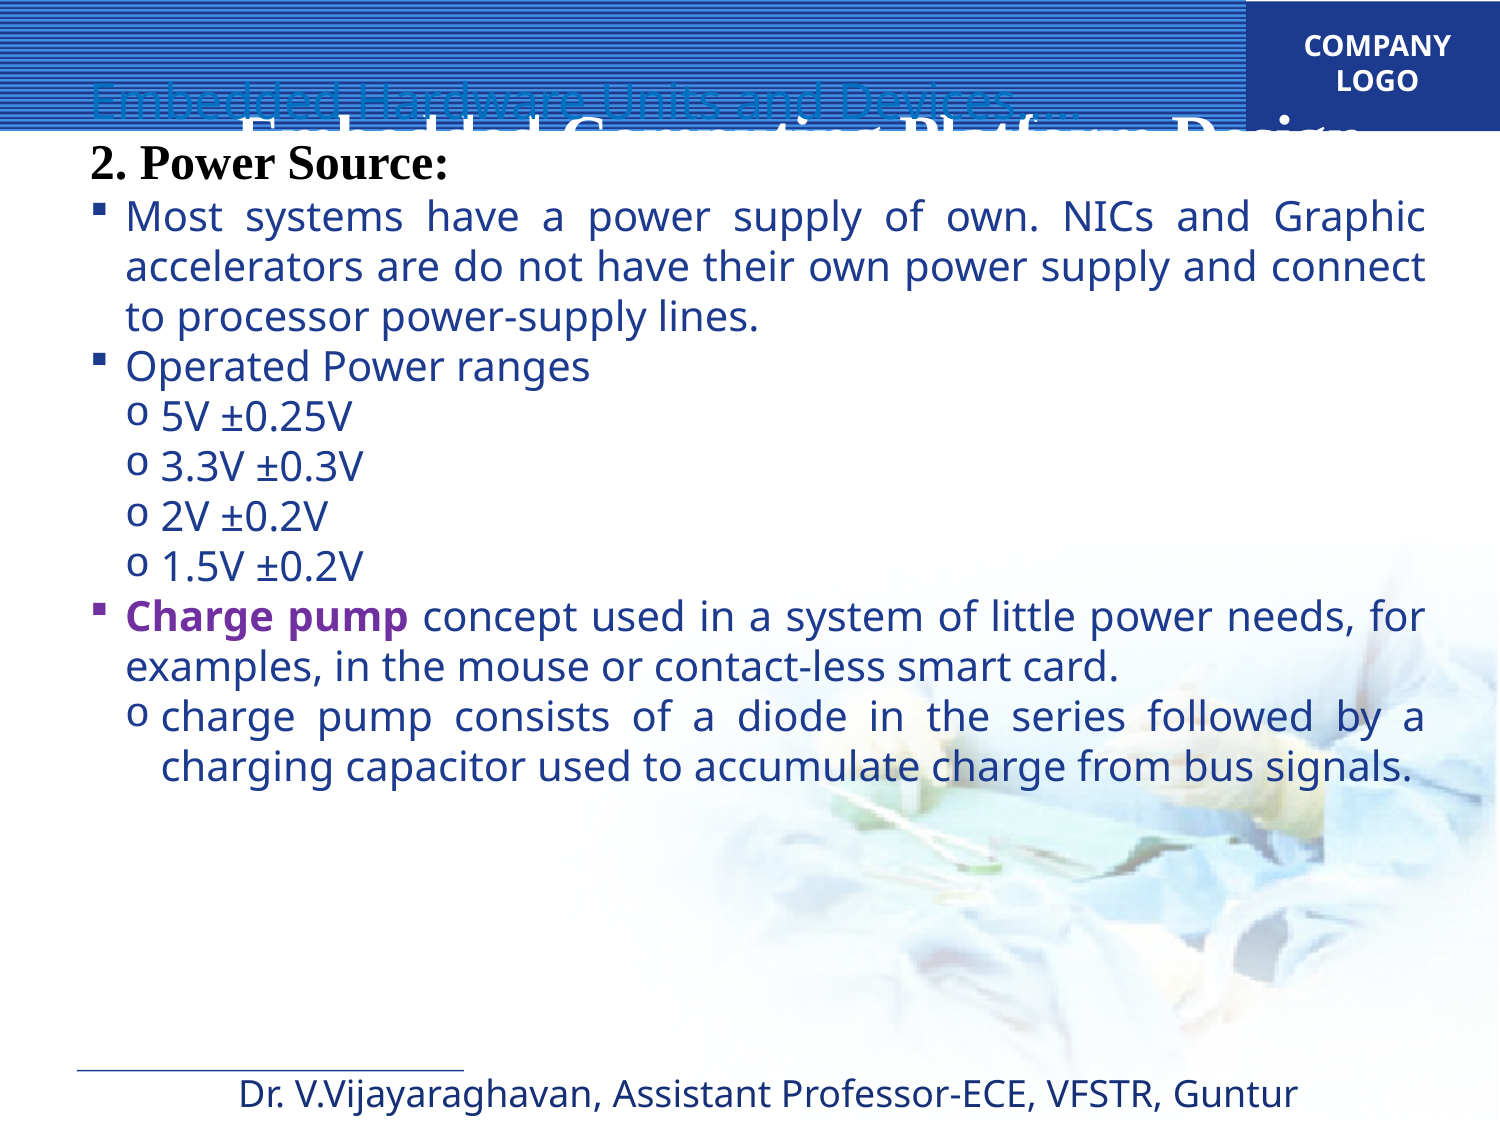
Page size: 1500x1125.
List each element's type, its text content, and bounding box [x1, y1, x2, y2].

picture [0, 0, 1246, 131]
text_box Dr. V.Vijayaraghavan, Assistant Professor-ECE, VFSTR, Guntur [74, 1062, 1463, 1107]
text_box Embedded Hardware Units and Devices….. 2. Power Source: Most systems have a power supply of own. NICs and Graphic accelerators are do not have their own power supply and connect to processor power-supply lines. Operated Power ranges 5V ±0.25V 3.3V ±0.3V 2V ±0.2V 1.5V ±0.2V Charge pump concept used in a system of little power needs, for examples, in the mouse or contact-less smart card. charge pump consists of a diode in the series followed by a charging capacitor used to accumulate charge from bus signals. [74, 62, 1442, 923]
text_box Embedded Computing Platform Design [105, 23, 1381, 62]
picture [464, 449, 1498, 1123]
